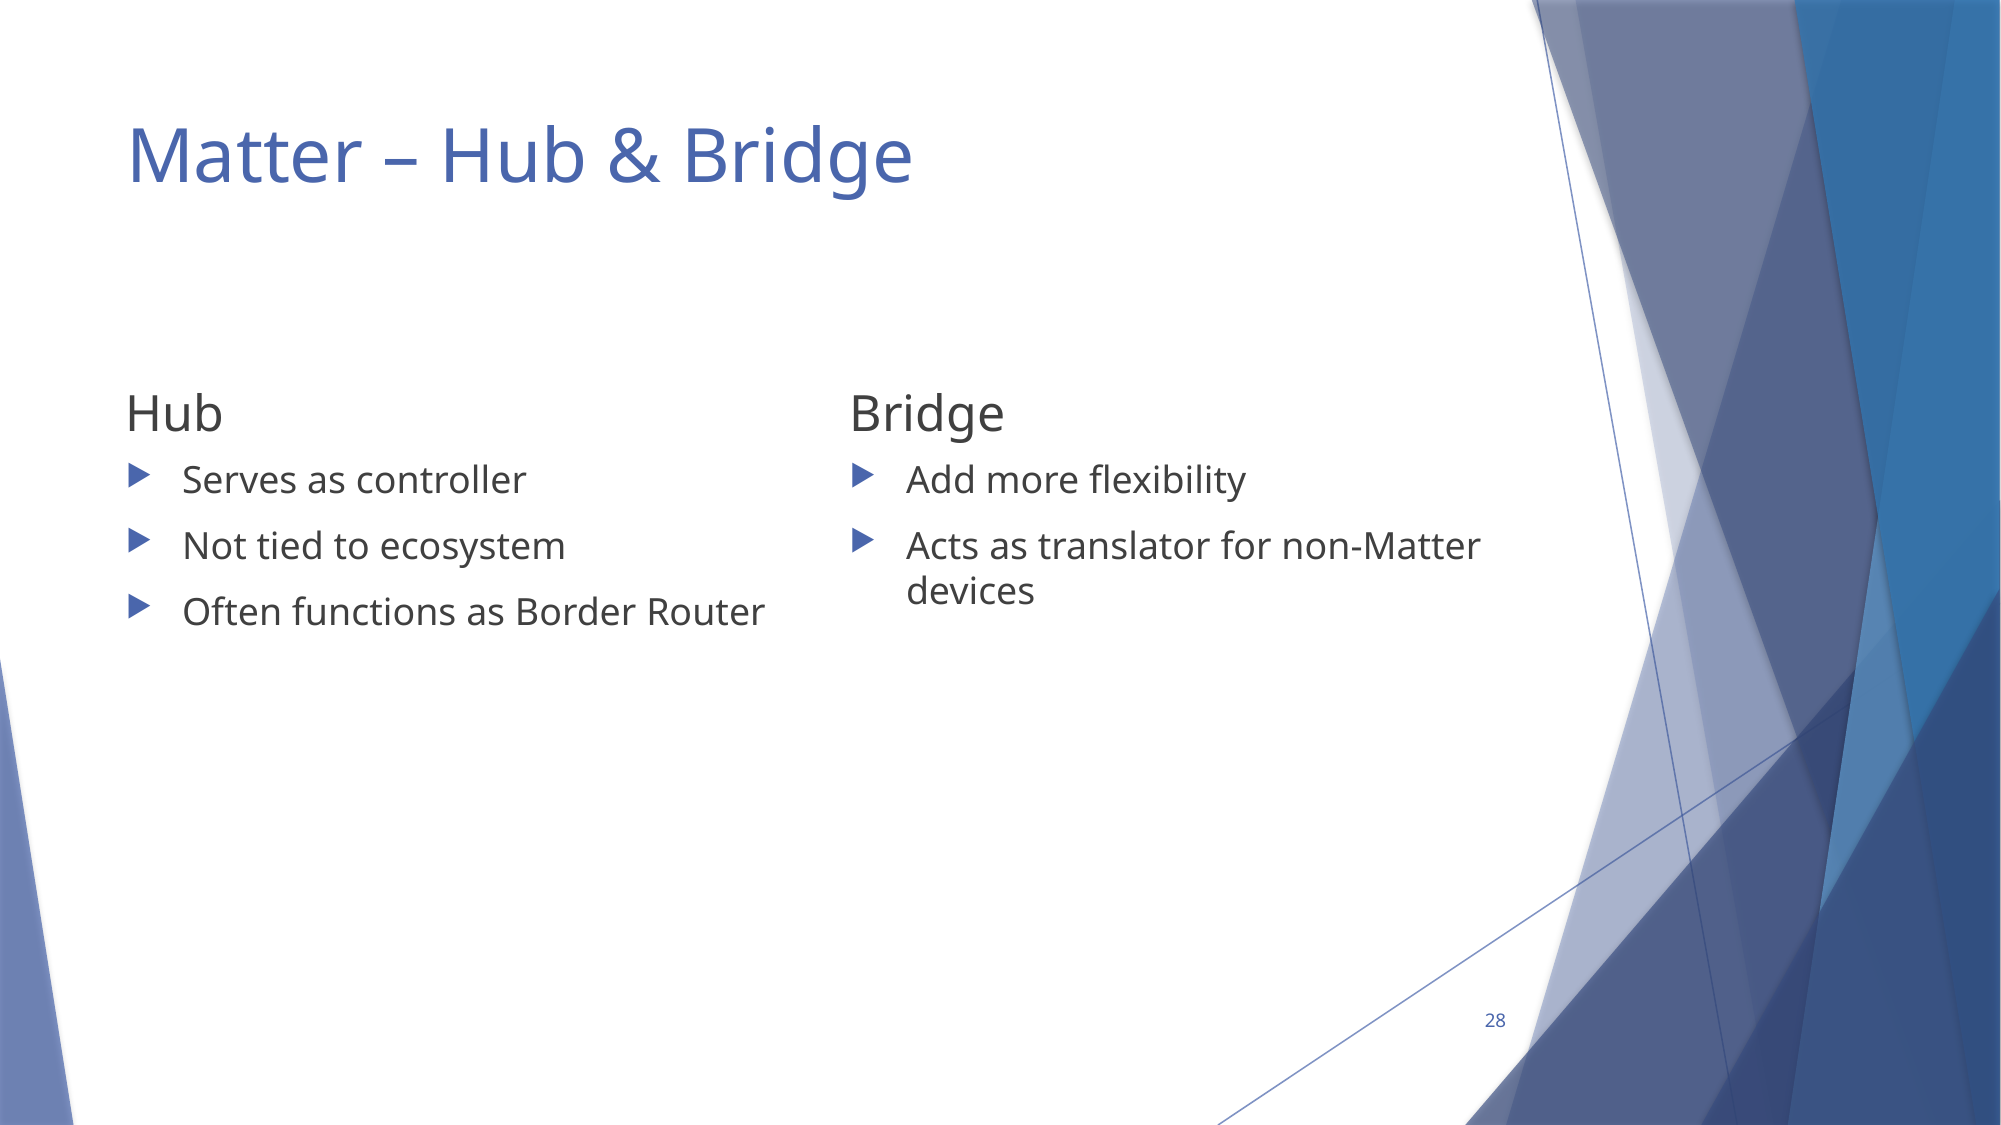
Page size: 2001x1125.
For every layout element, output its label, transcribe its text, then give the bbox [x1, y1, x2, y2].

list Bridge [834, 354, 1522, 448]
title Matter – Hub & Bridge [111, 99, 1522, 317]
slide_number 28 [1409, 991, 1522, 1051]
list Hub [110, 354, 798, 448]
list Add more flexibility Acts as translator for non-Matter devices [834, 448, 1522, 991]
list Serves as controller Not tied to ecosystem Often functions as Border Router [110, 448, 798, 991]
